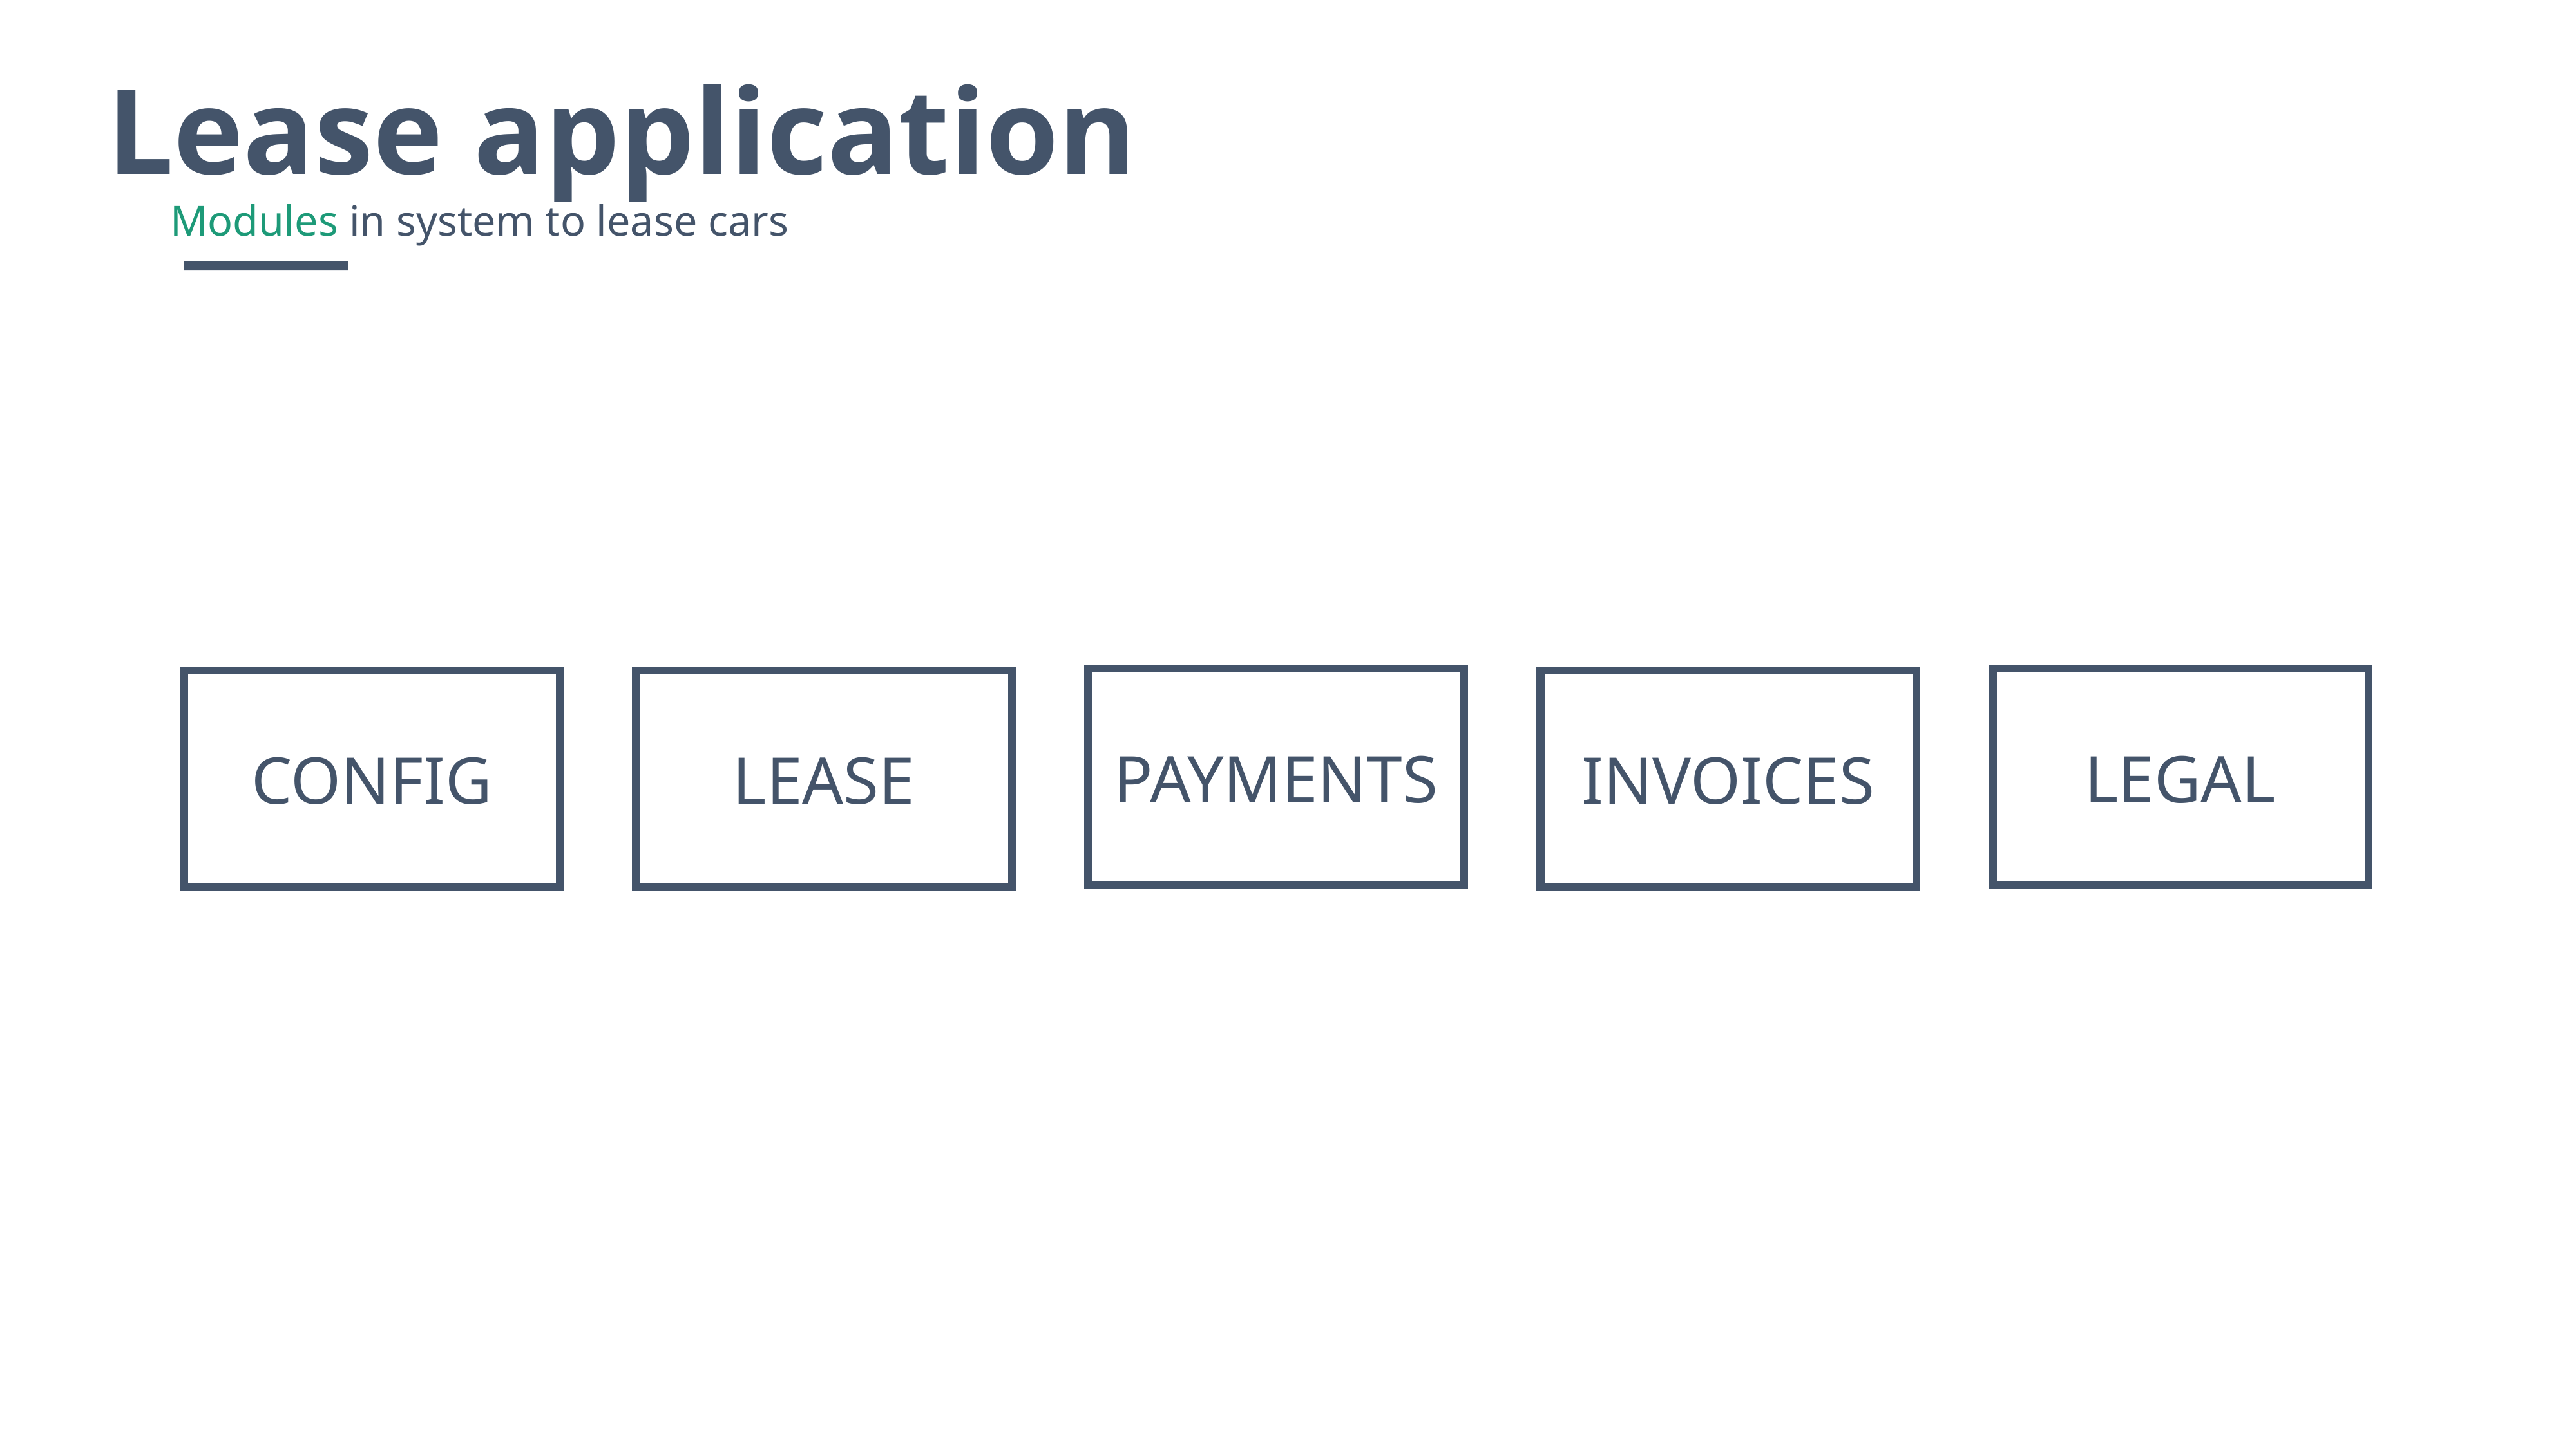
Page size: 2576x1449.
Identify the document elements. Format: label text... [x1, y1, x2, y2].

text_box LEGAL [1992, 668, 2369, 886]
text_box PAYMENTS [1087, 668, 1465, 886]
text_box INVOICES [1540, 670, 1917, 887]
text_box CONFIG [183, 670, 560, 887]
text_box Modules in system to lease cars [147, 173, 812, 256]
text_box Lease application [97, 51, 1147, 203]
text_box [184, 261, 348, 271]
text_box LEASE [635, 670, 1013, 887]
